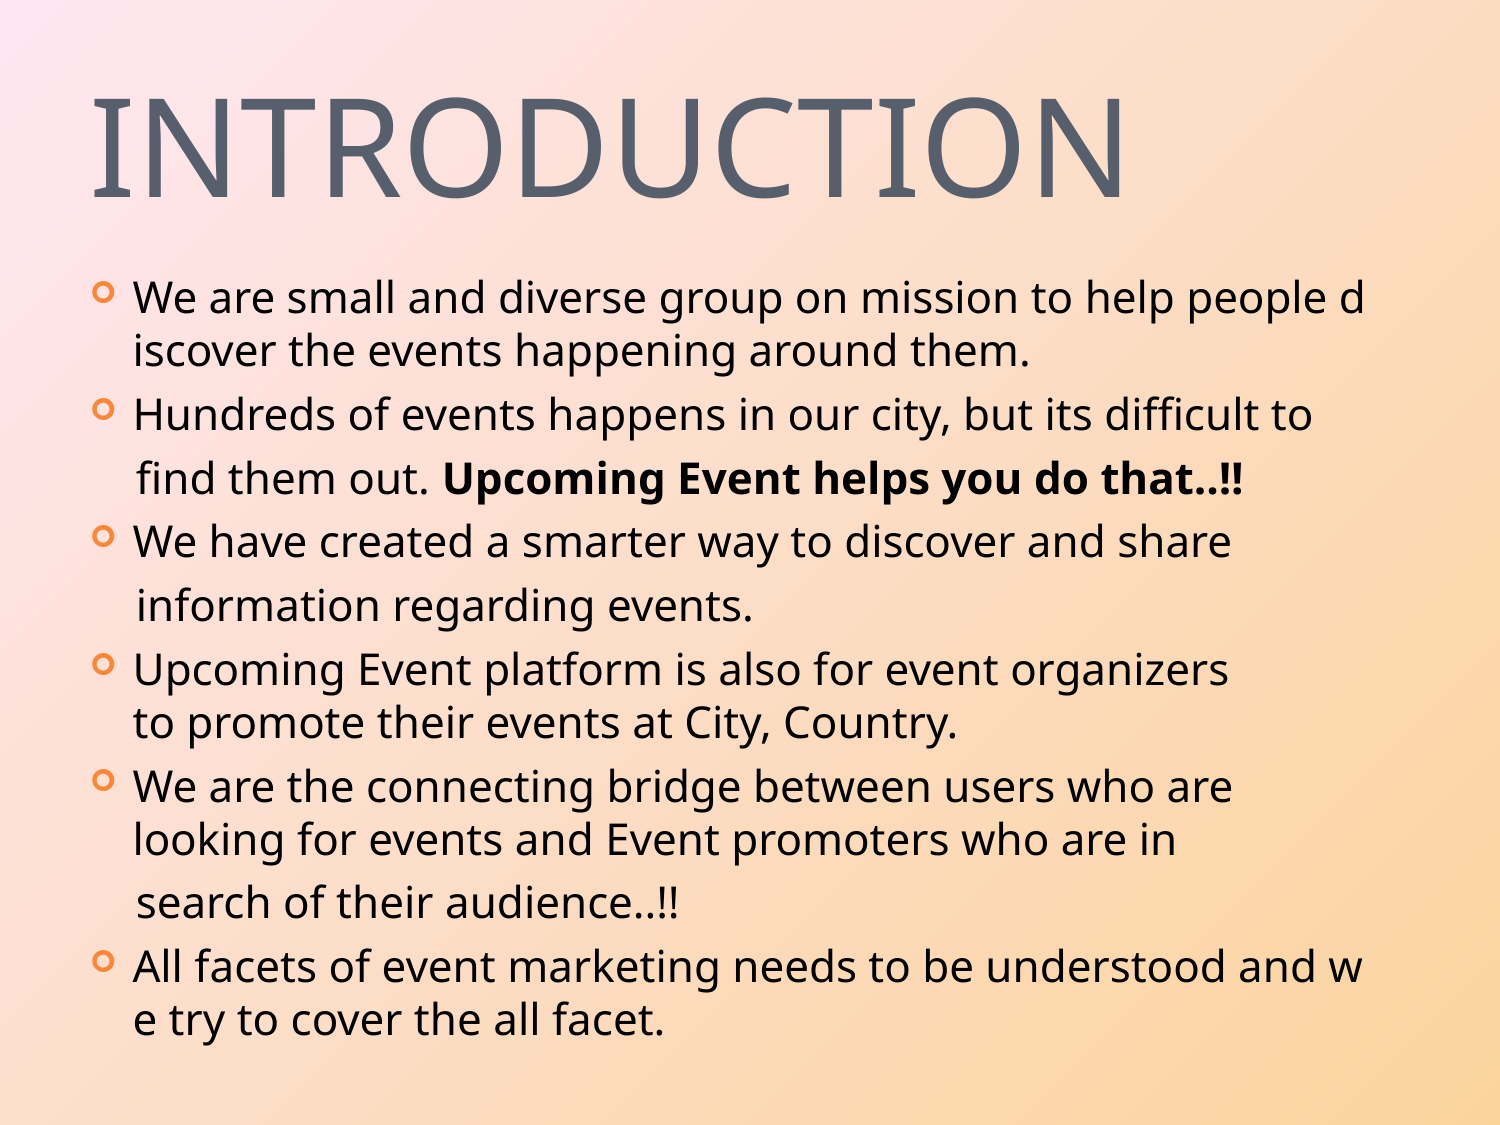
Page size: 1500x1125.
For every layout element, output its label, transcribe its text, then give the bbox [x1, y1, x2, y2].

title Introduction [75, 45, 1300, 233]
list We are small and diverse group on mission to help people discover the events happening around them. Hundreds of events happens in our city, but its difficult to find them out. Upcoming Event helps you do that..!! We have created a smarter way to discover and share information regarding events. Upcoming Event platform is also for event organizers to promote their events at City, Country. We are the connecting bridge between users who are looking for events and Event promoters who are in search of their audience..!! All facets of event marketing needs to be understood and we try to cover the all facet. [75, 262, 1388, 1062]
